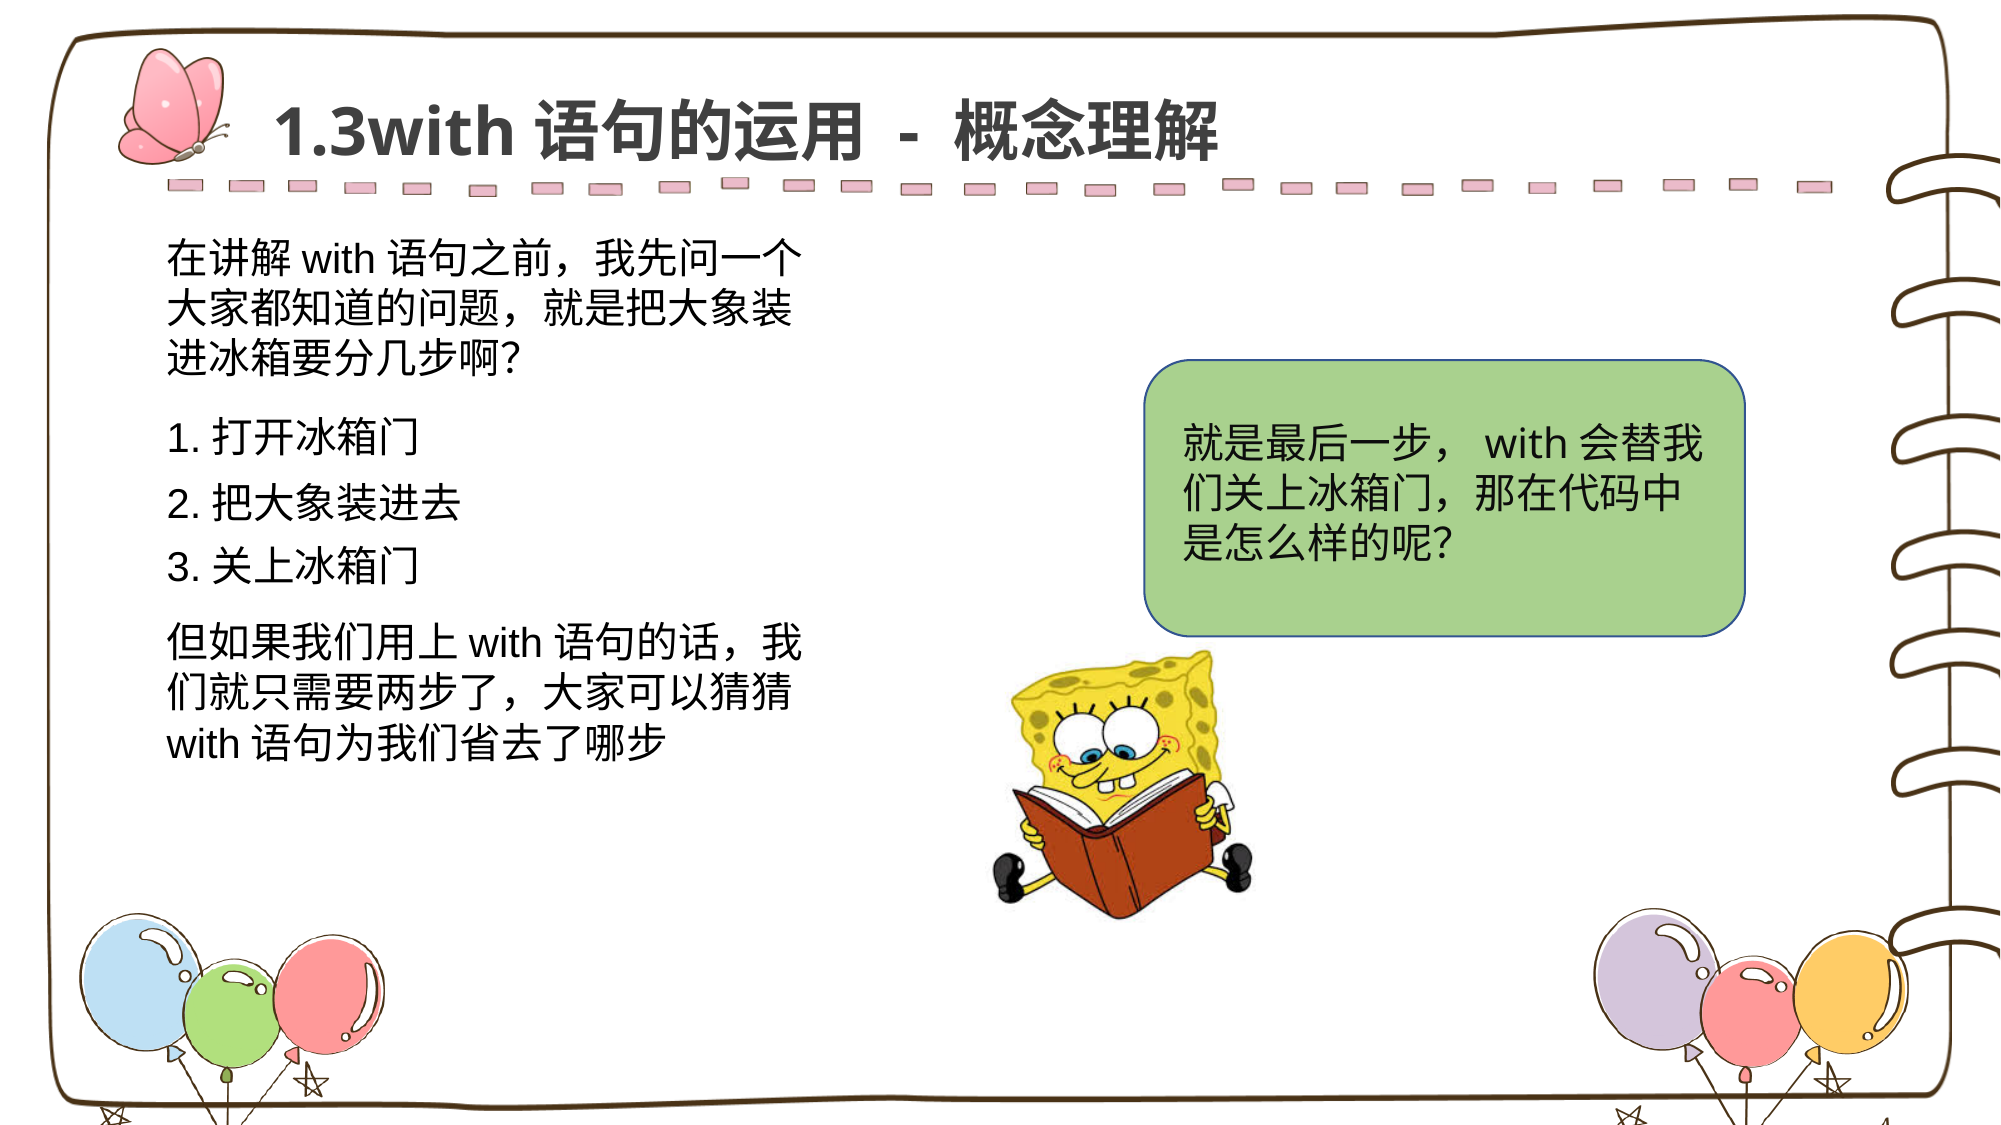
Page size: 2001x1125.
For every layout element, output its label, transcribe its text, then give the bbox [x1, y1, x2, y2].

text_box 2.把大象装进去 [151, 469, 819, 534]
picture [46, 14, 2001, 1125]
text_box 但如果我们用上with语句的话，我们就只需要两步了，大家可以猜猜with语句为我们省去了哪步 [151, 608, 819, 774]
text_box 1.打开冰箱门 [151, 403, 819, 469]
text_box 就是最后一步，with会替我们关上冰箱门，那在代码中是怎么样的呢？ [1167, 409, 1720, 609]
text_box [1143, 359, 1746, 638]
text_box 3.关上冰箱门 [151, 534, 819, 598]
text_box 1.3with语句的运用 - 概念理解 [257, 81, 1596, 177]
text_box 在讲解with语句之前，我先问一个大家都知道的问题，就是把大象装进冰箱要分几步啊？ [151, 224, 819, 390]
